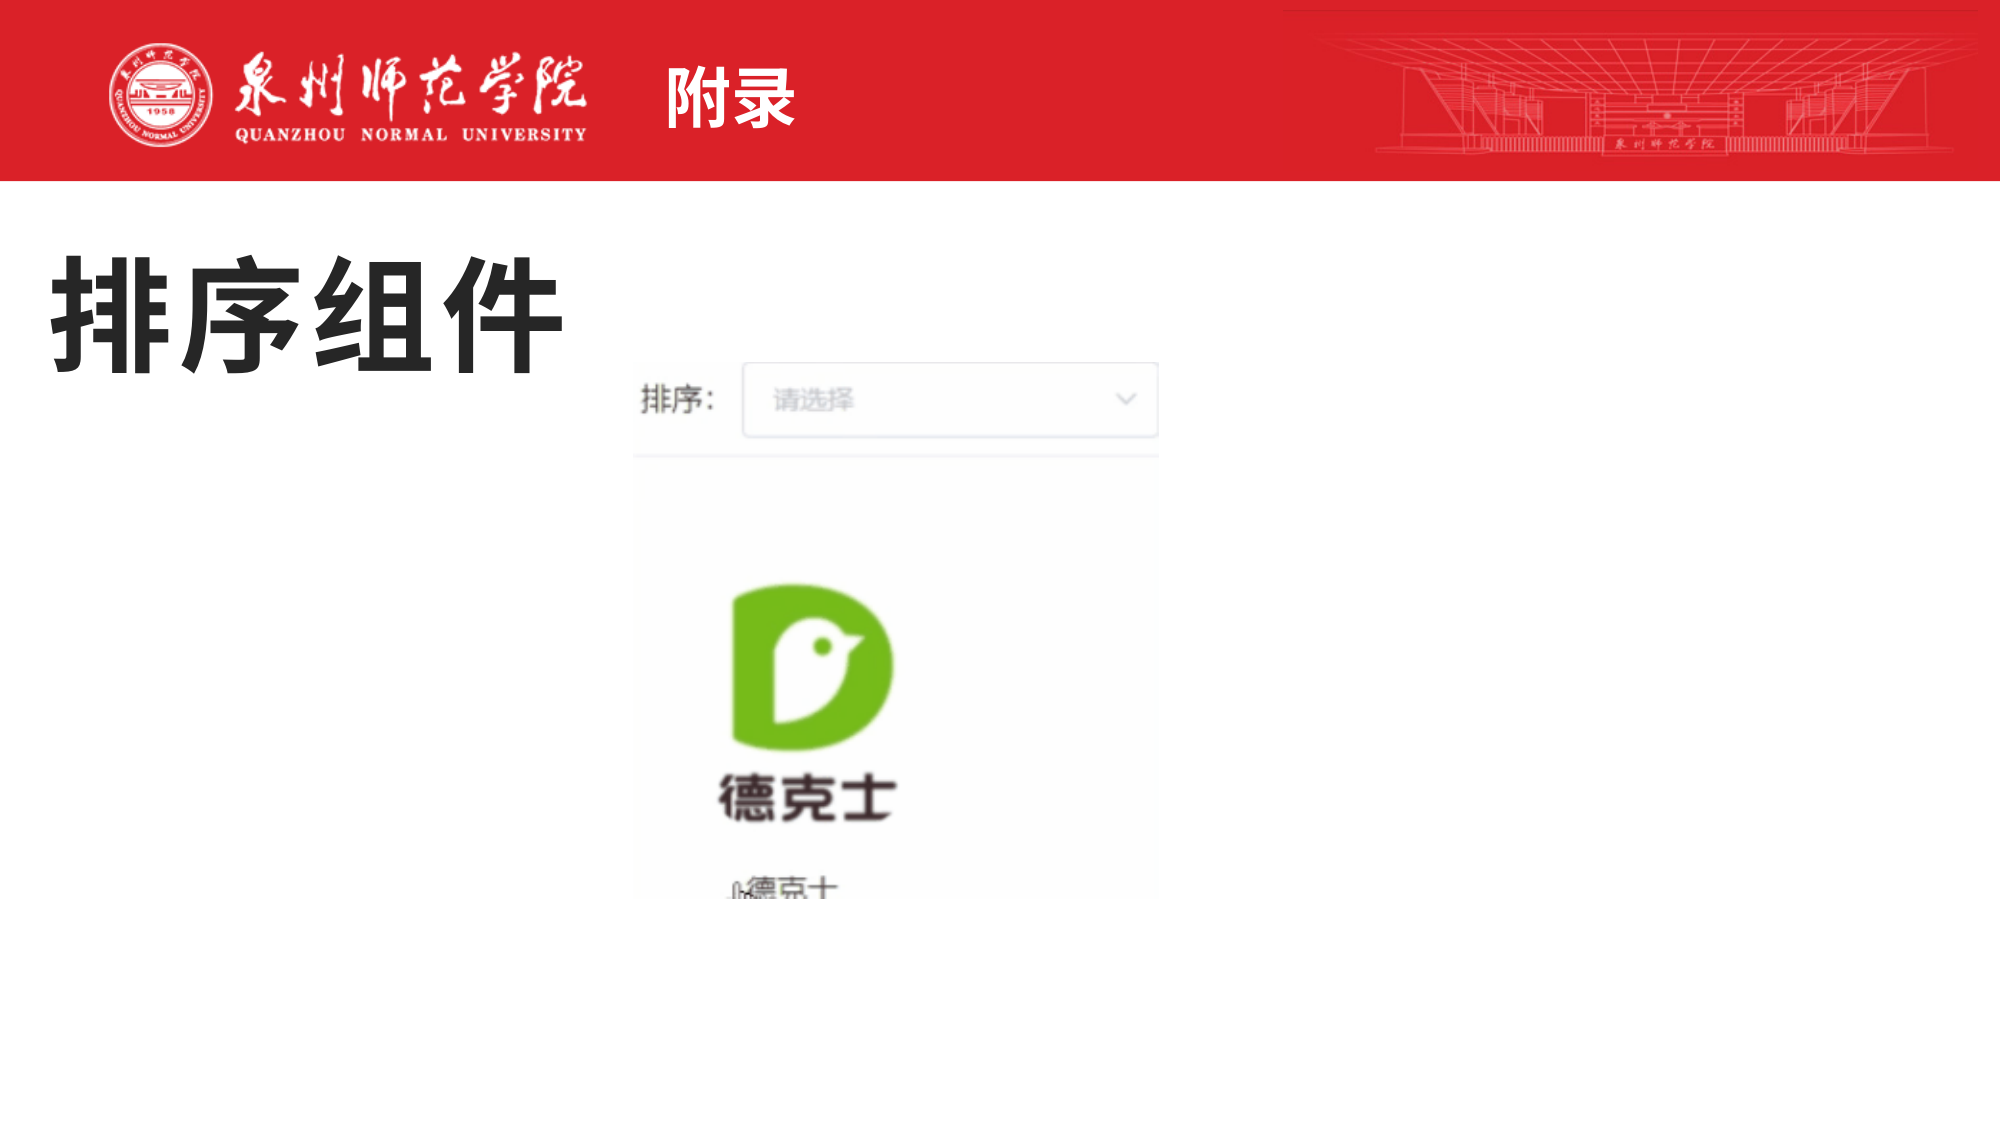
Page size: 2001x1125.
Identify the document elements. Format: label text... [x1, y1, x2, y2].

picture [633, 362, 1159, 900]
title 排序组件 [0, 182, 914, 396]
picture [108, 42, 590, 150]
picture [1283, 10, 1978, 171]
text_box 附录 [650, 48, 1014, 144]
text_box [0, 0, 2000, 182]
